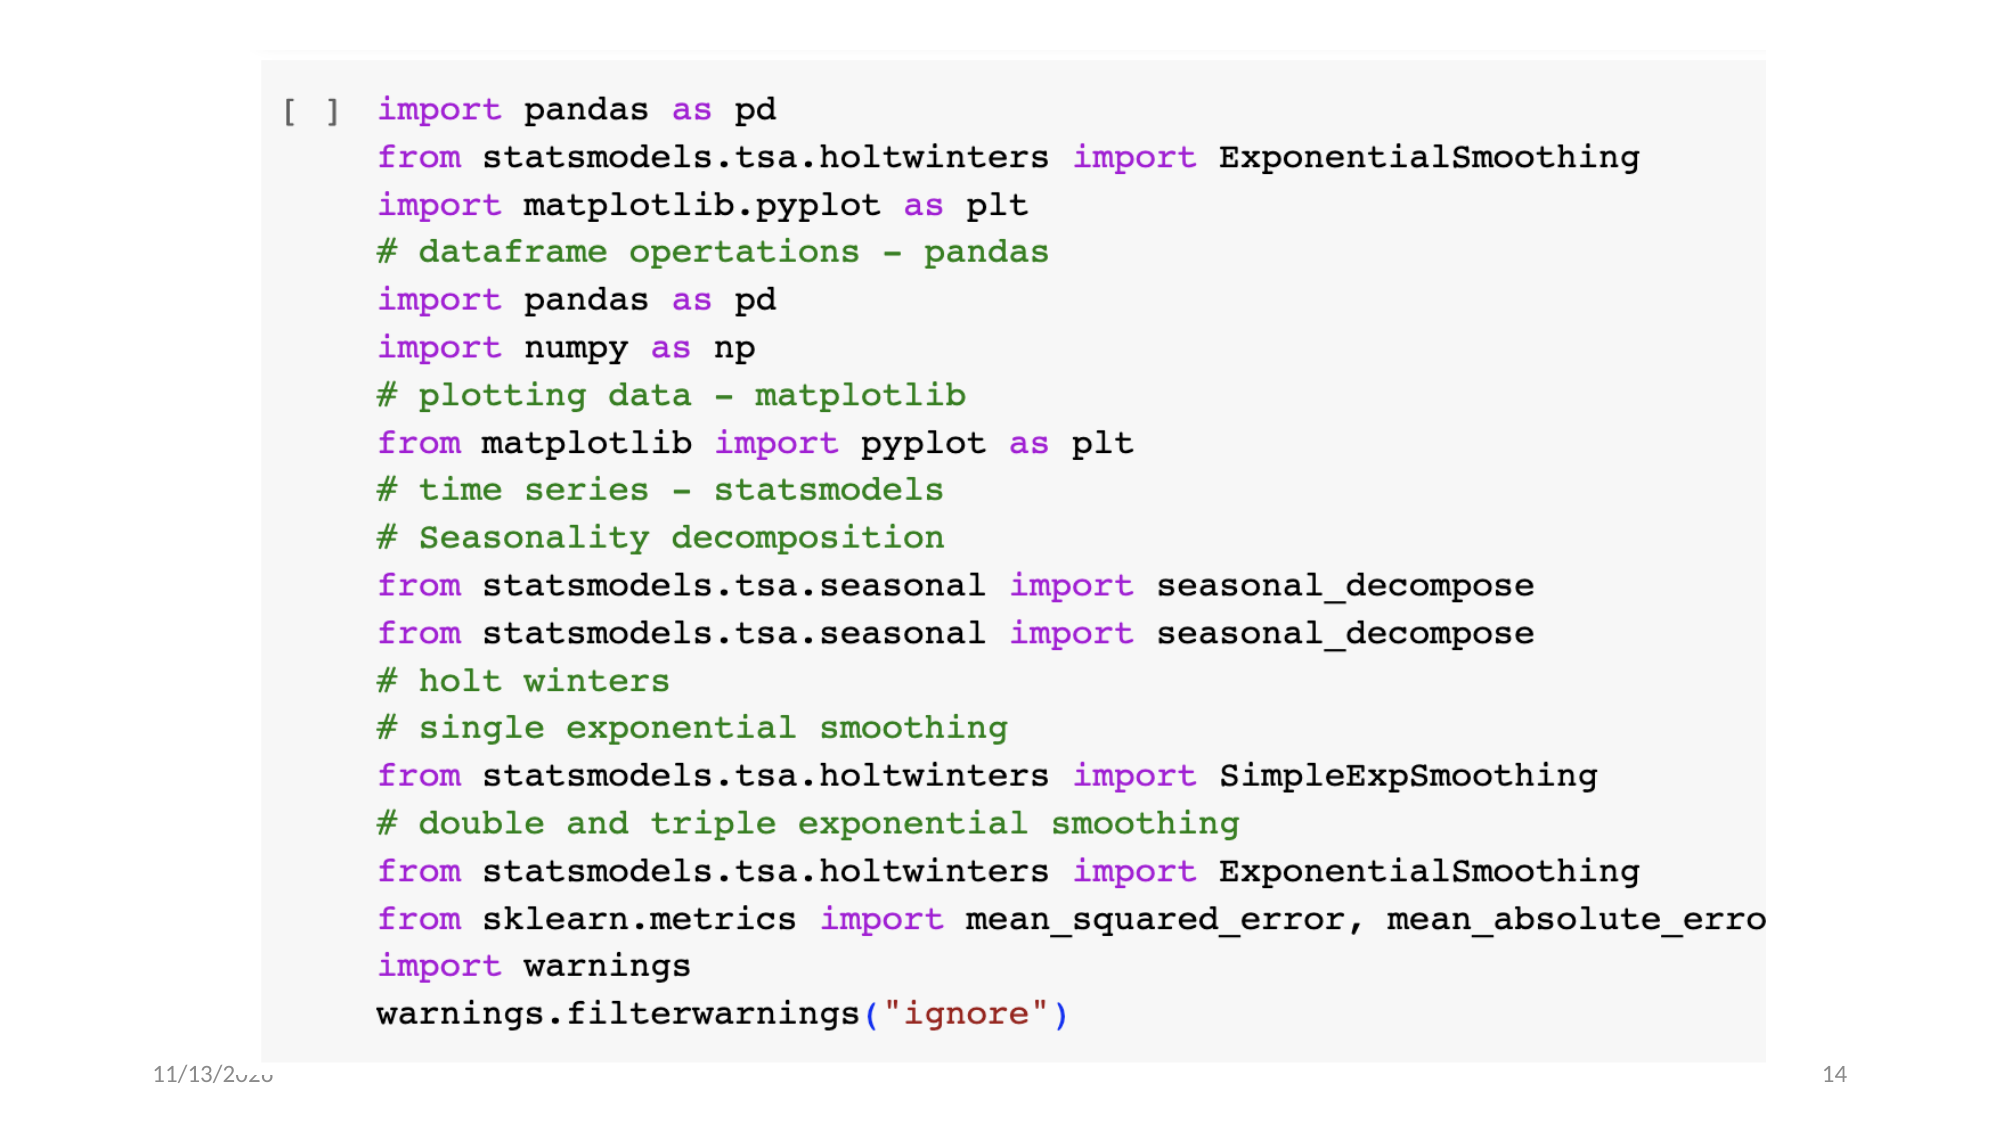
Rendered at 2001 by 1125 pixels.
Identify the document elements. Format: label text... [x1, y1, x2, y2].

picture [234, 50, 1766, 1075]
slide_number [137, 1042, 588, 1103]
slide_number 14 [1412, 1042, 1863, 1103]
